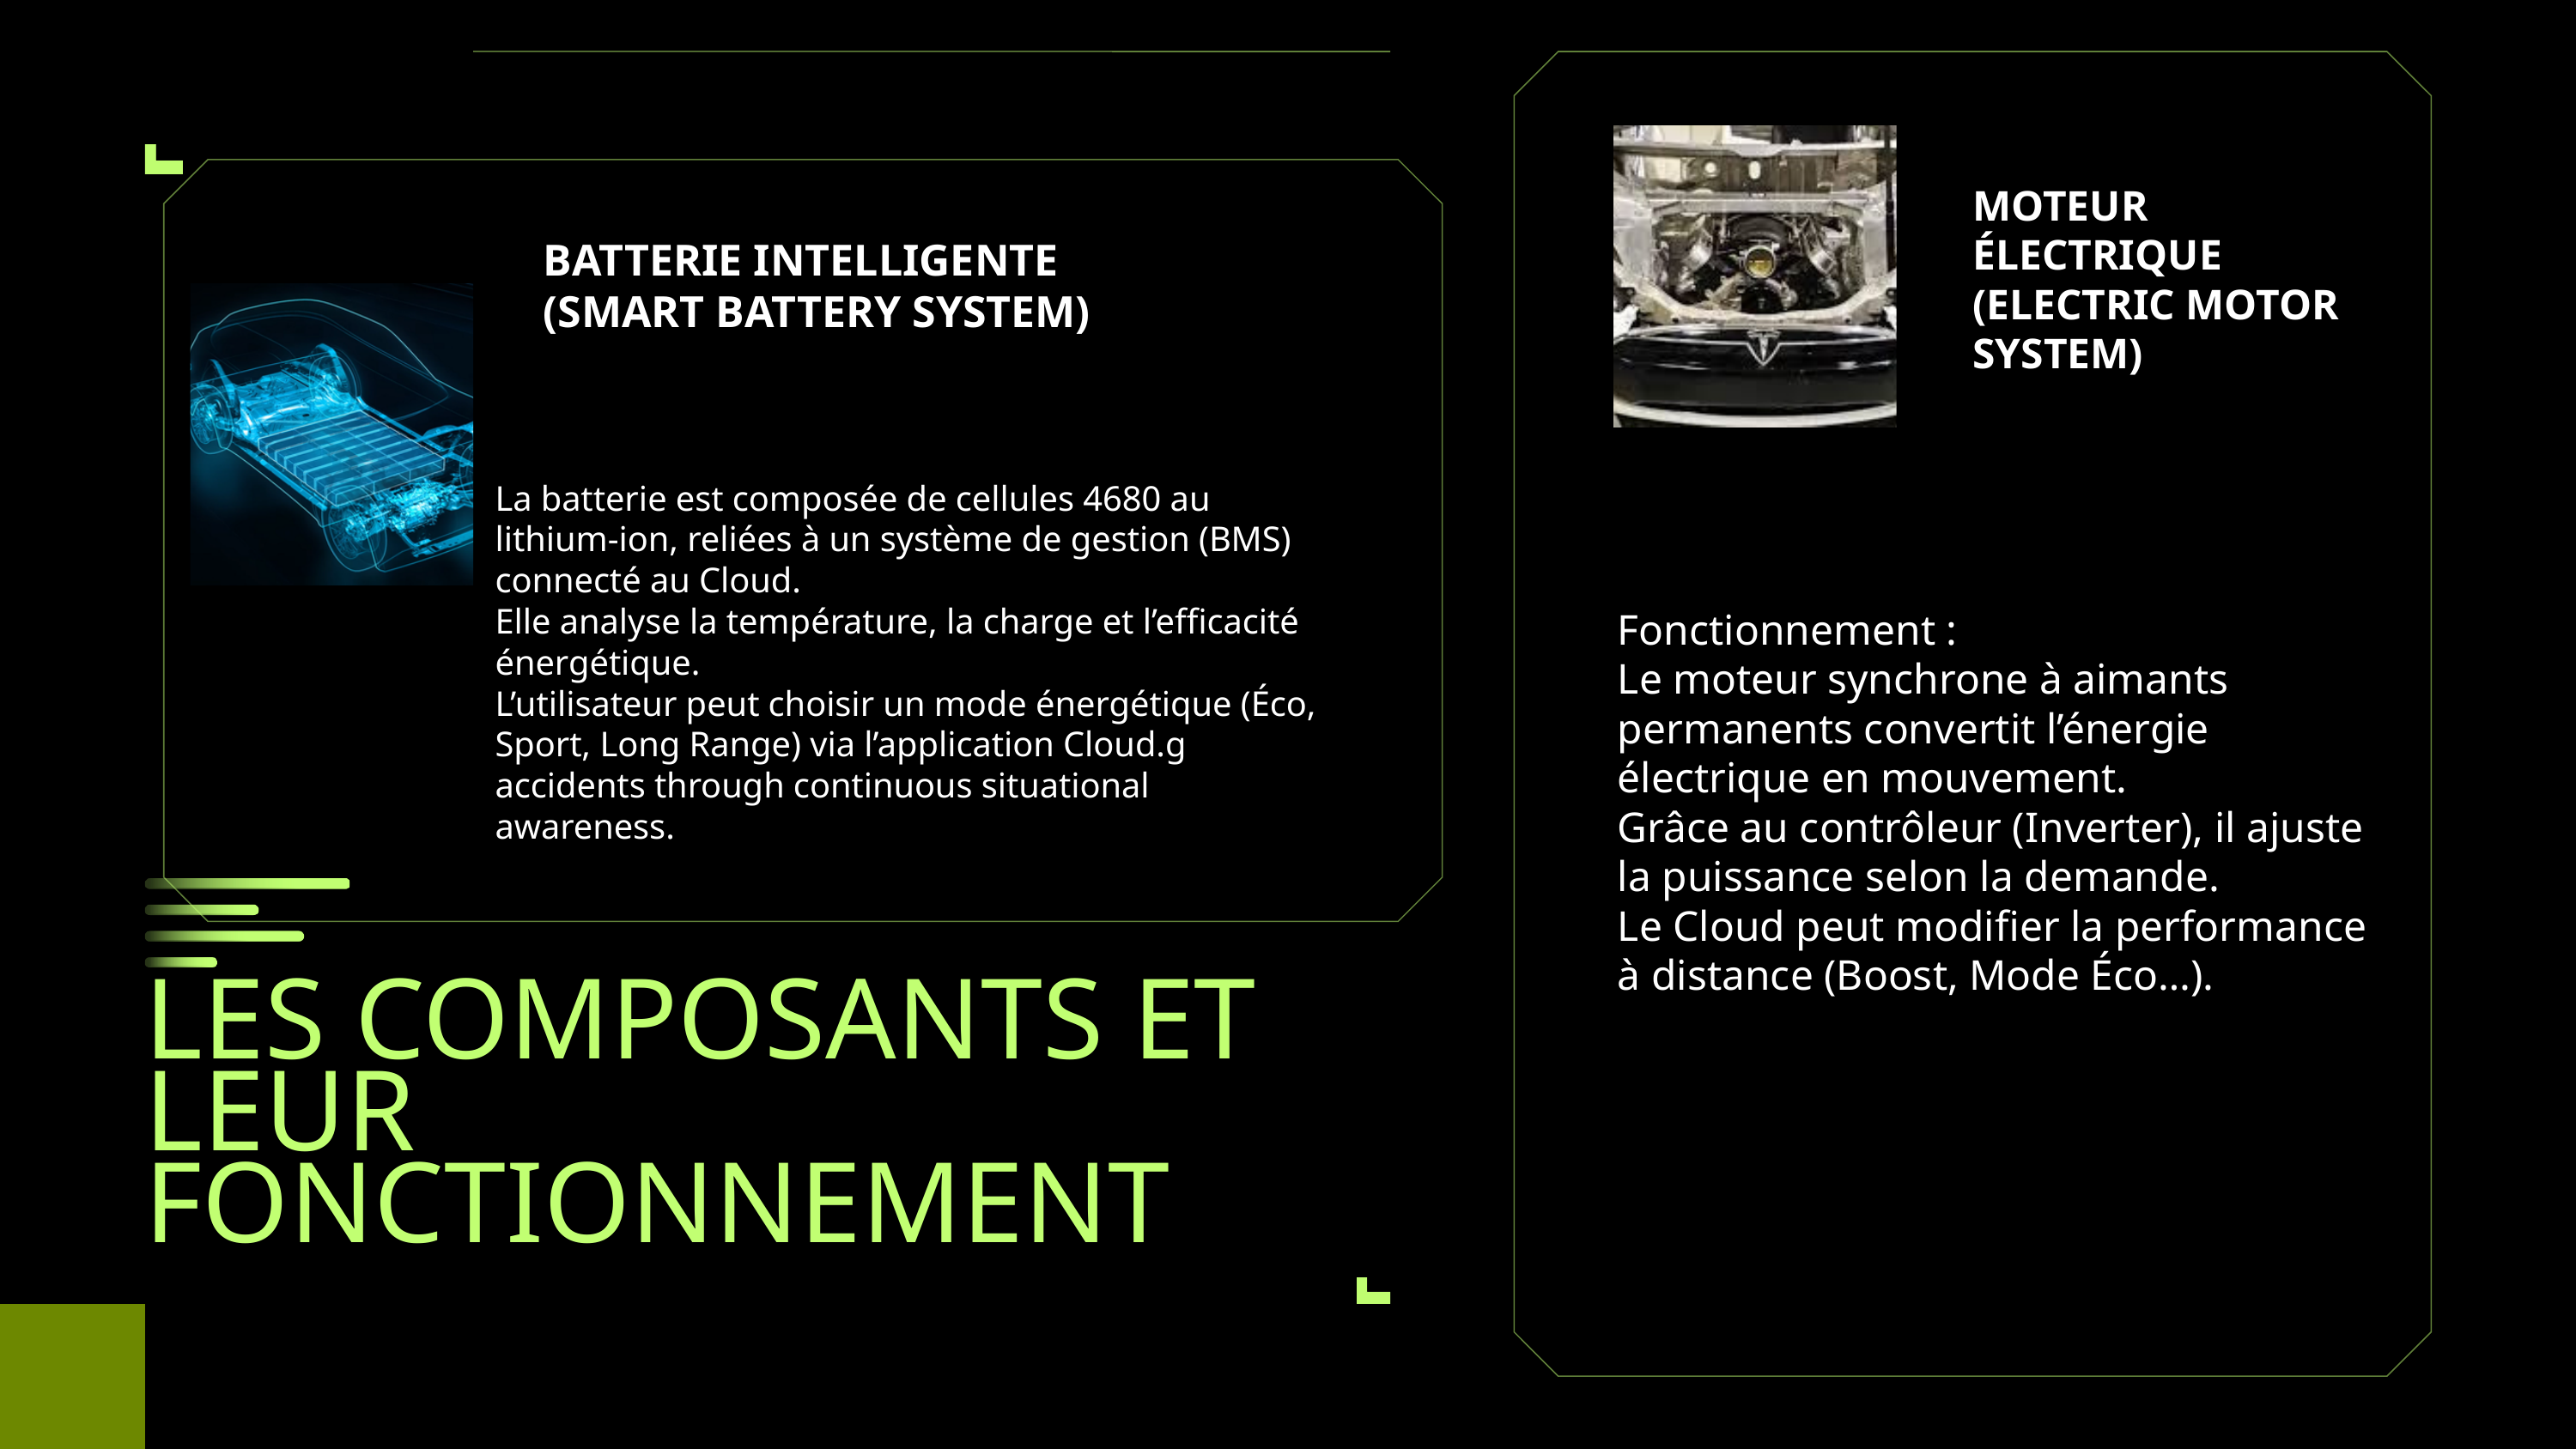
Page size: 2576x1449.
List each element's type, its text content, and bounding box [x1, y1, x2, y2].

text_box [190, 283, 474, 585]
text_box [0, 1303, 145, 1449]
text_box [1514, 51, 2432, 1377]
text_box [1613, 125, 1897, 427]
text_box LES COMPOSANTS ET LEUR FONCTIONNEMENT [144, 988, 1357, 1265]
text_box [1356, 1277, 1391, 1304]
text_box [144, 144, 183, 174]
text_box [163, 159, 1443, 922]
text_box [144, 878, 350, 967]
